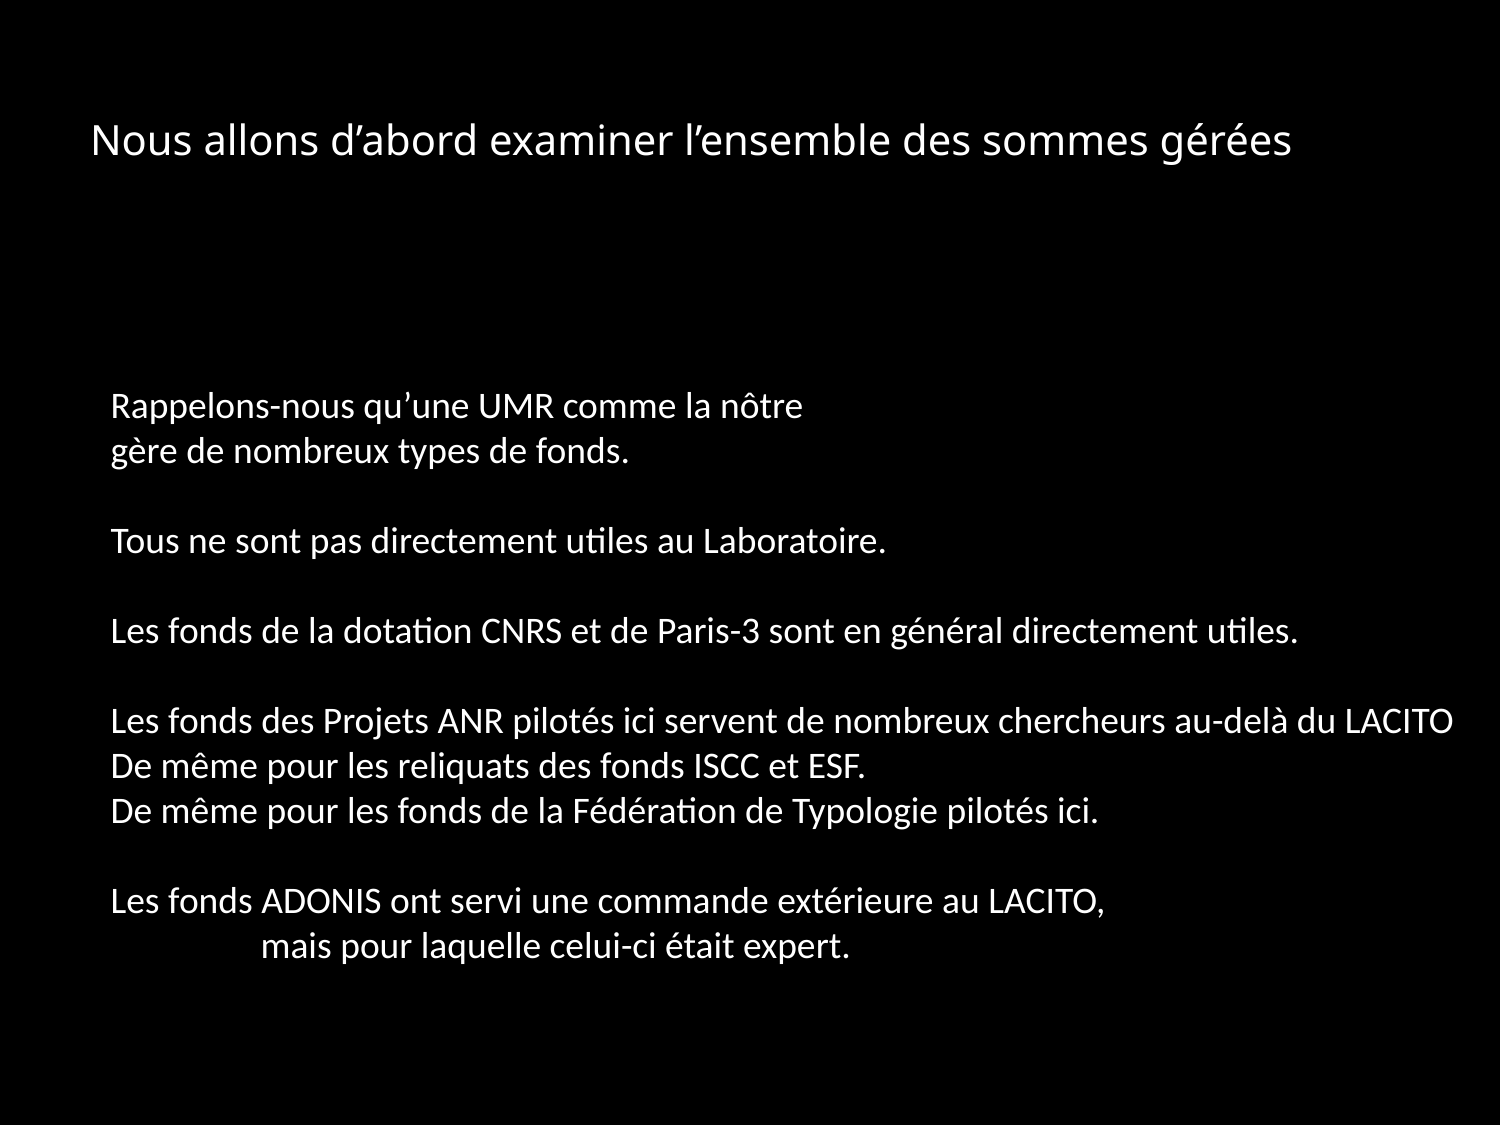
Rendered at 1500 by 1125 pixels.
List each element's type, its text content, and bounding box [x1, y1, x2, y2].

title Nous allons d’abord examiner l’ensemble des sommes gérées [75, 45, 1425, 233]
text_box Rappelons-nous qu’une UMR comme la nôtre gère de nombreux types de fonds. Tous ne sont pas directement utiles au Laboratoire. Les fonds de la dotation CNRS et de Paris-3 sont en général directement utiles. Les fonds des Projets ANR pilotés ici servent de nombreux chercheurs au-delà du LACITO De même pour les reliquats des fonds ISCC et ESF. De même pour les fonds de la Fédération de Typologie pilotés ici. Les fonds ADONIS ont servi une commande extérieure au LACITO, mais pour laquelle celui-ci était expert. [95, 373, 1471, 974]
